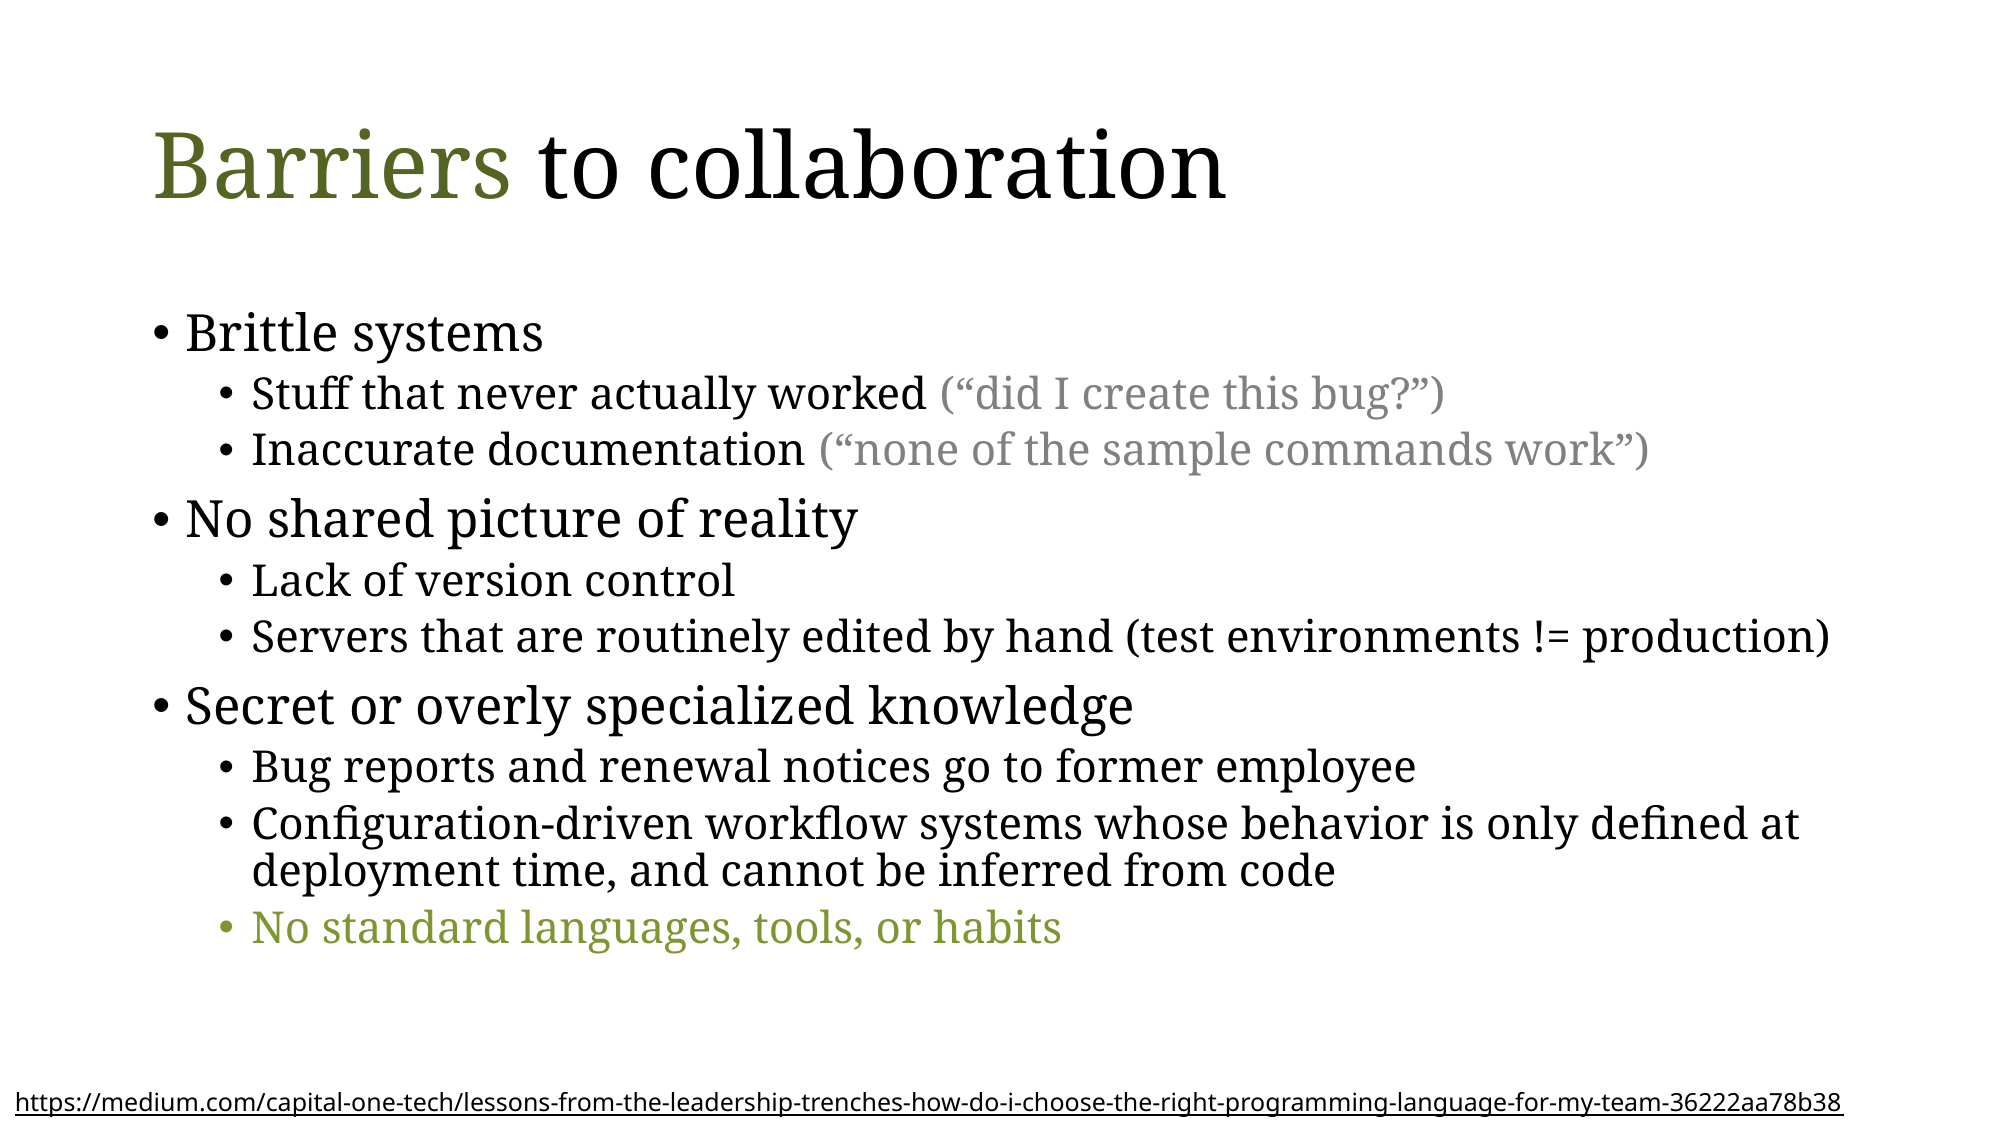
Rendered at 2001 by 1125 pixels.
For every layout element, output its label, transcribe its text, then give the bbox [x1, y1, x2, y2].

title Barriers to collaboration [137, 59, 1863, 278]
list Brittle systems Stuff that never actually worked (“did I create this bug?”) Inaccurate documentation (“none of the sample commands work”) No shared picture of reality Lack of version control Servers that are routinely edited by hand (test environments != production) Secret or overly specialized knowledge Bug reports and renewal notices go to former employee Configuration-driven workflow systems whose behavior is only defined at deployment time, and cannot be inferred from code No standard languages, tools, or habits [137, 299, 1863, 1014]
text_box https://medium.com/capital-one-tech/lessons-from-the-leadership-trenches-how-do-i-choose-the-right-programming-language-for-my-team-36222aa78b38 [0, 1079, 2000, 1125]
